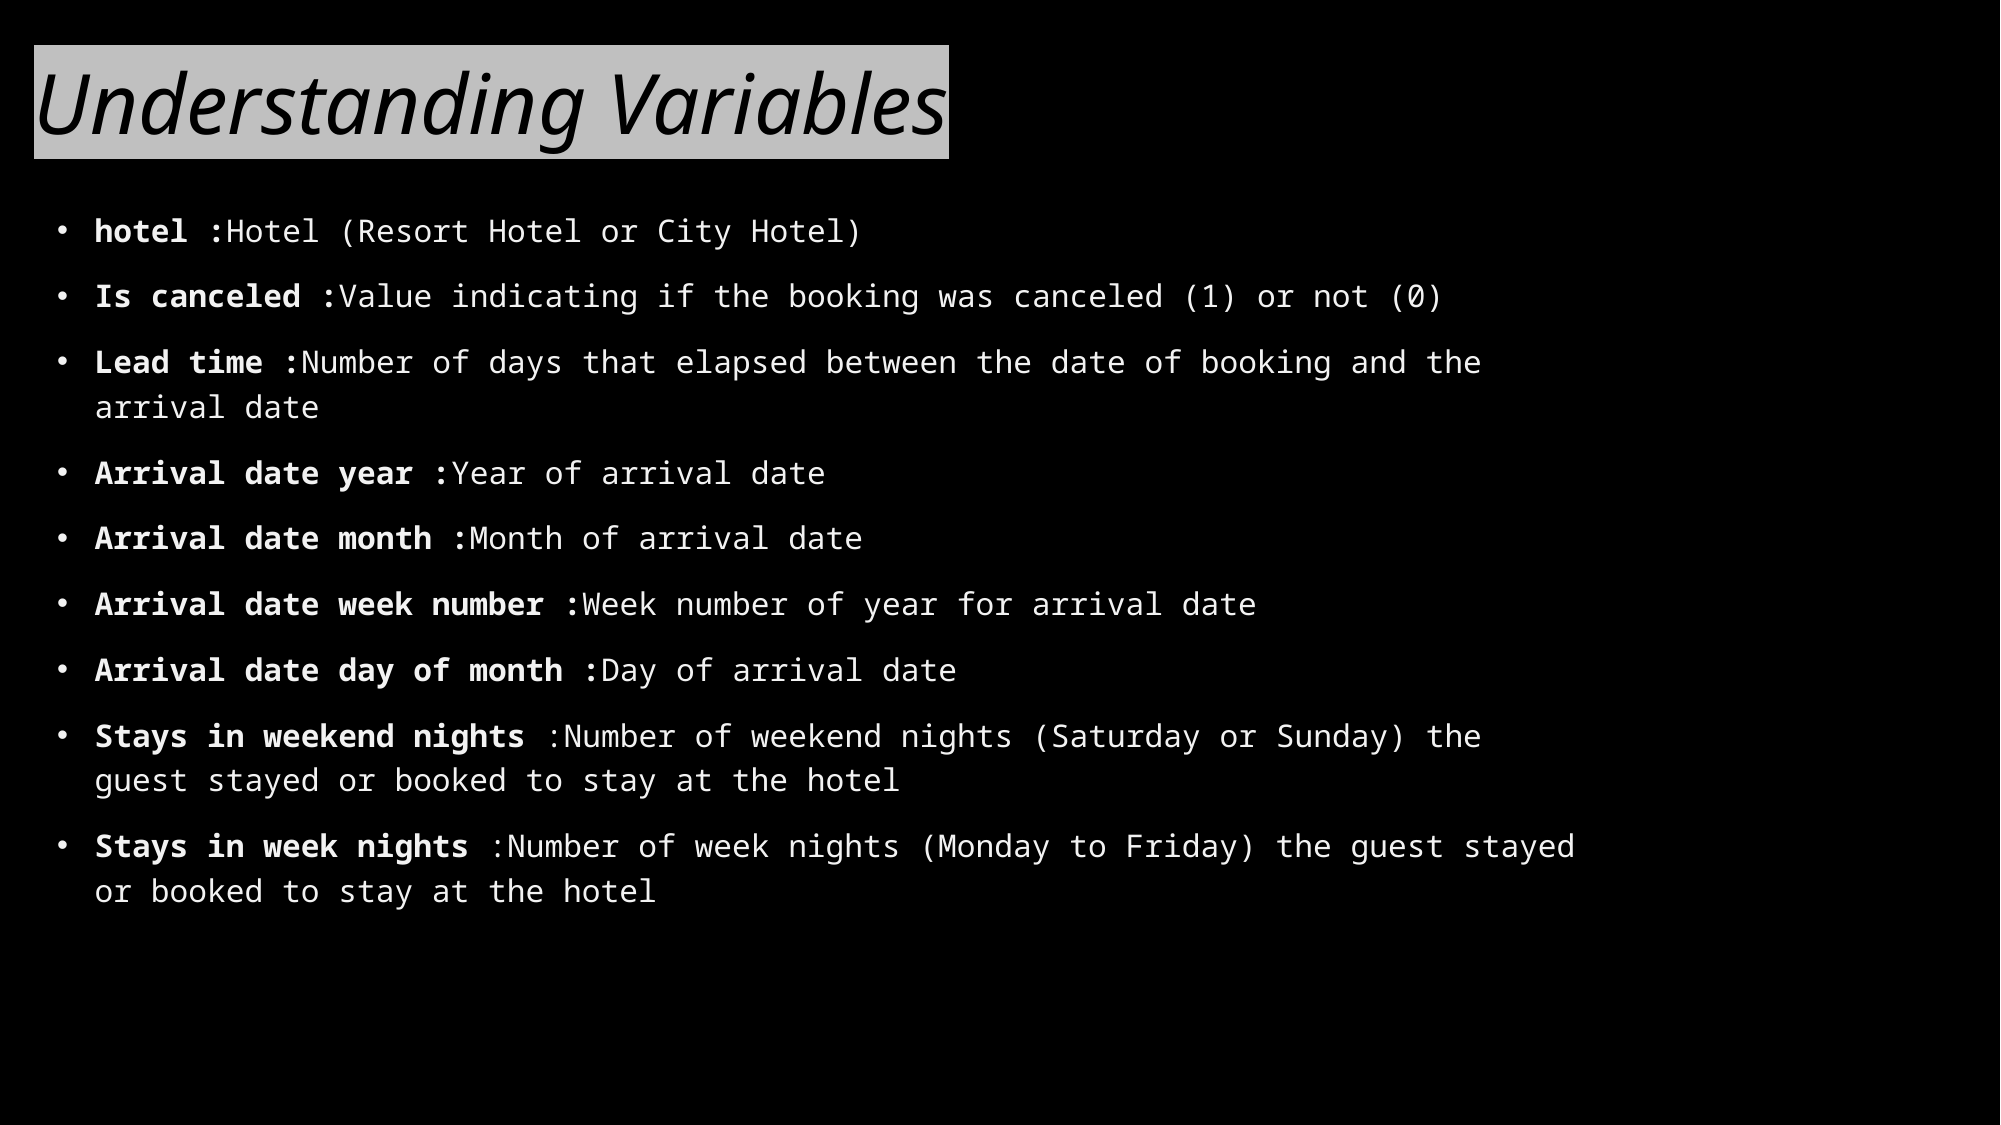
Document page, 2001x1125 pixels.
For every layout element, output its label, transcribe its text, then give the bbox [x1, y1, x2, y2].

list hotel :Hotel (Resort Hotel or City Hotel) Is canceled :Value indicating if the booking was canceled (1) or not (0) Lead time :Number of days that elapsed between the date of booking and the arrival date Arrival date year :Year of arrival date Arrival date month :Month of arrival date Arrival date week number :Week number of year for arrival date Arrival date day of month :Day of arrival date Stays in weekend nights :Number of weekend nights (Saturday or Sunday) the guest stayed or booked to stay at the hotel Stays in week nights :Number of week nights (Monday to Friday) the guest stayed or booked to stay at the hotel [42, 195, 1600, 1011]
title Understanding Variables [18, 0, 1577, 259]
